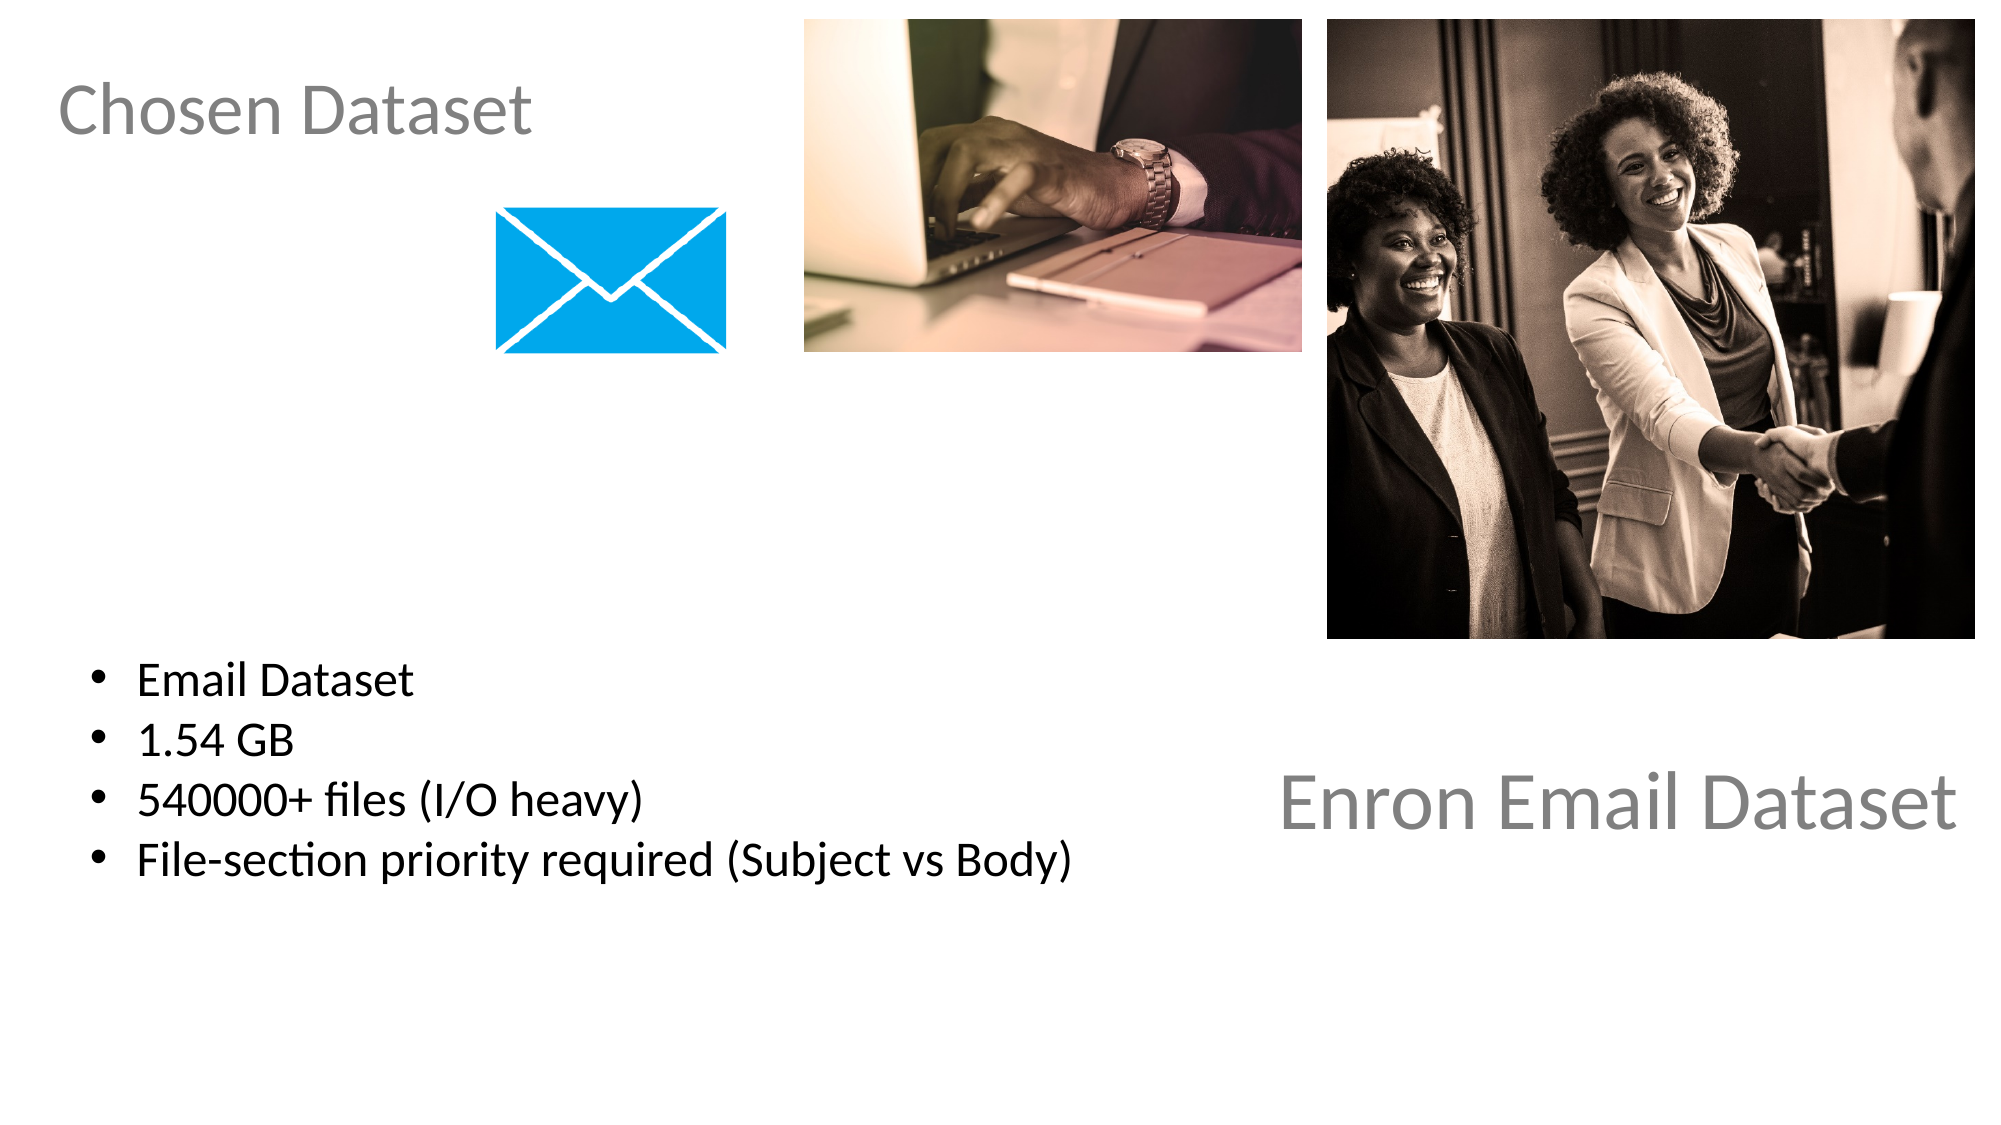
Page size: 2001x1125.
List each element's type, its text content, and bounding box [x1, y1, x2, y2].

text_box Email Dataset 1.54 GB 540000+ files (I/O heavy) File-section priority required (Subject vs Body) [0, 639, 1178, 894]
text_box Enron Email Dataset [1178, 738, 1975, 854]
picture [804, 19, 1302, 352]
picture [491, 160, 730, 399]
text_box Chosen Dataset [43, 52, 780, 157]
picture [1327, 19, 1975, 640]
